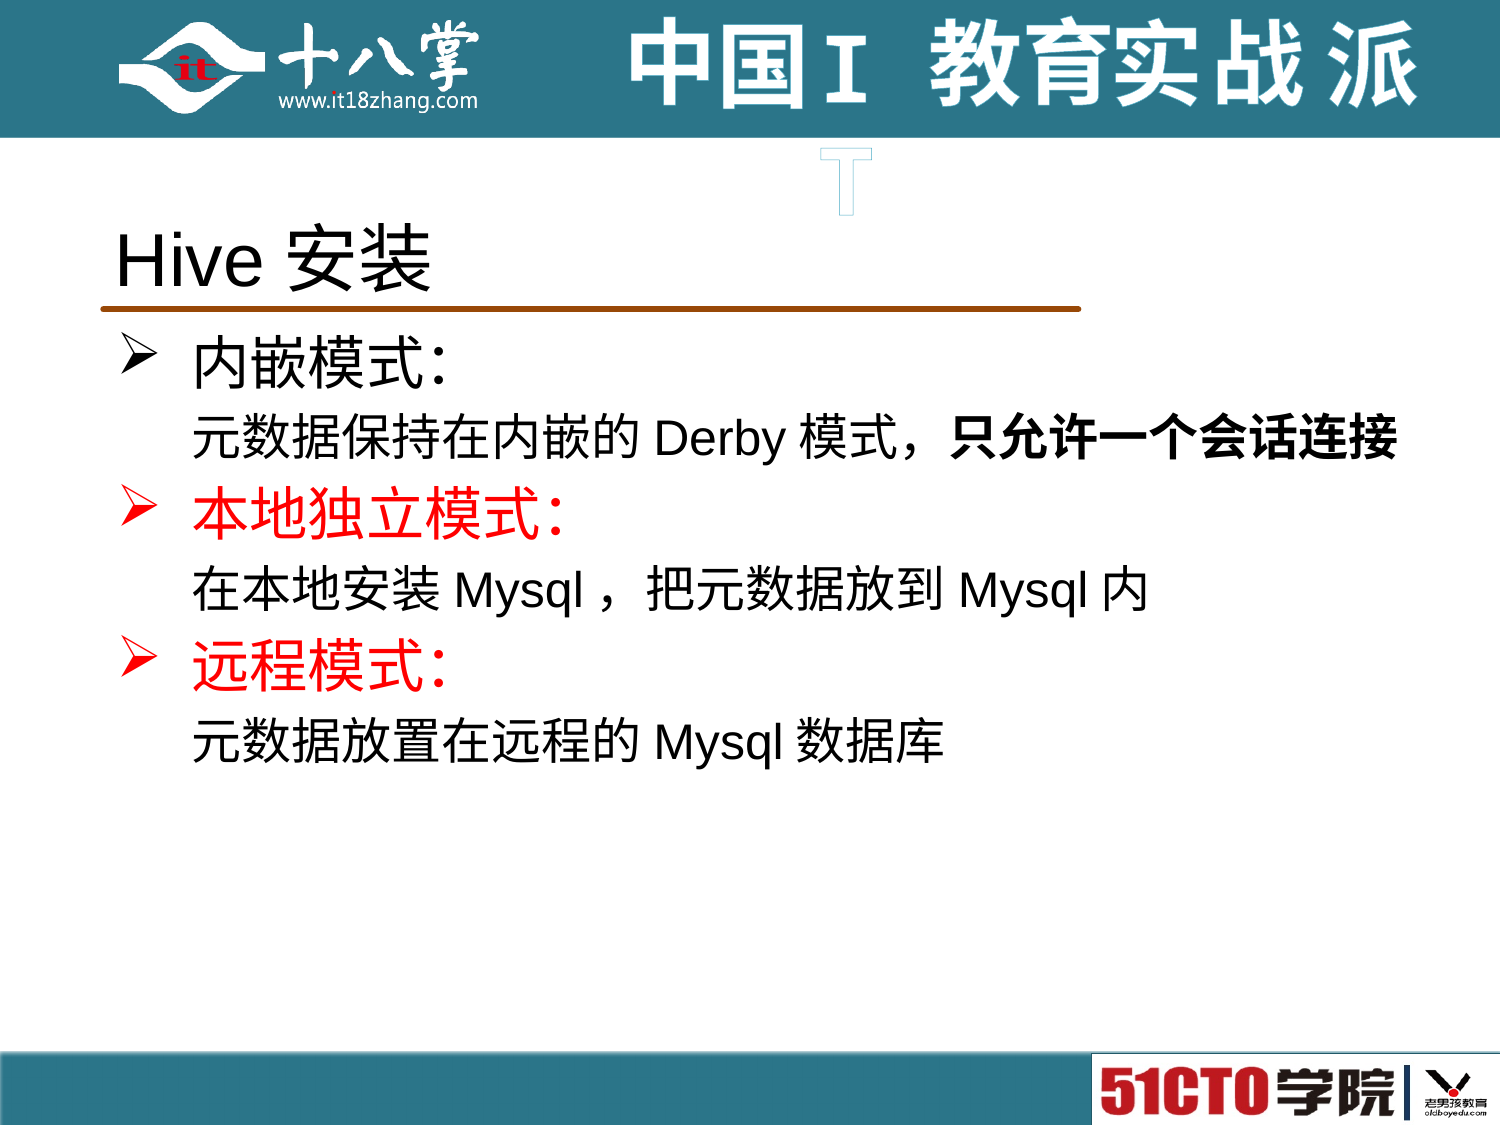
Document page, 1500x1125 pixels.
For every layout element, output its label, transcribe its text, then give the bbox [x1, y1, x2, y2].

list 内嵌模式： 元数据保持在内嵌的Derby模式，只允许一个会话连接 本地独立模式： 在本地安装Mysql，把元数据放到Mysql内 远程模式： 元数据放置在远程的Mysql数据库 [101, 318, 1424, 1035]
title Hive安装 [100, 204, 1424, 303]
picture [1092, 1054, 1500, 1125]
picture [119, 20, 479, 114]
